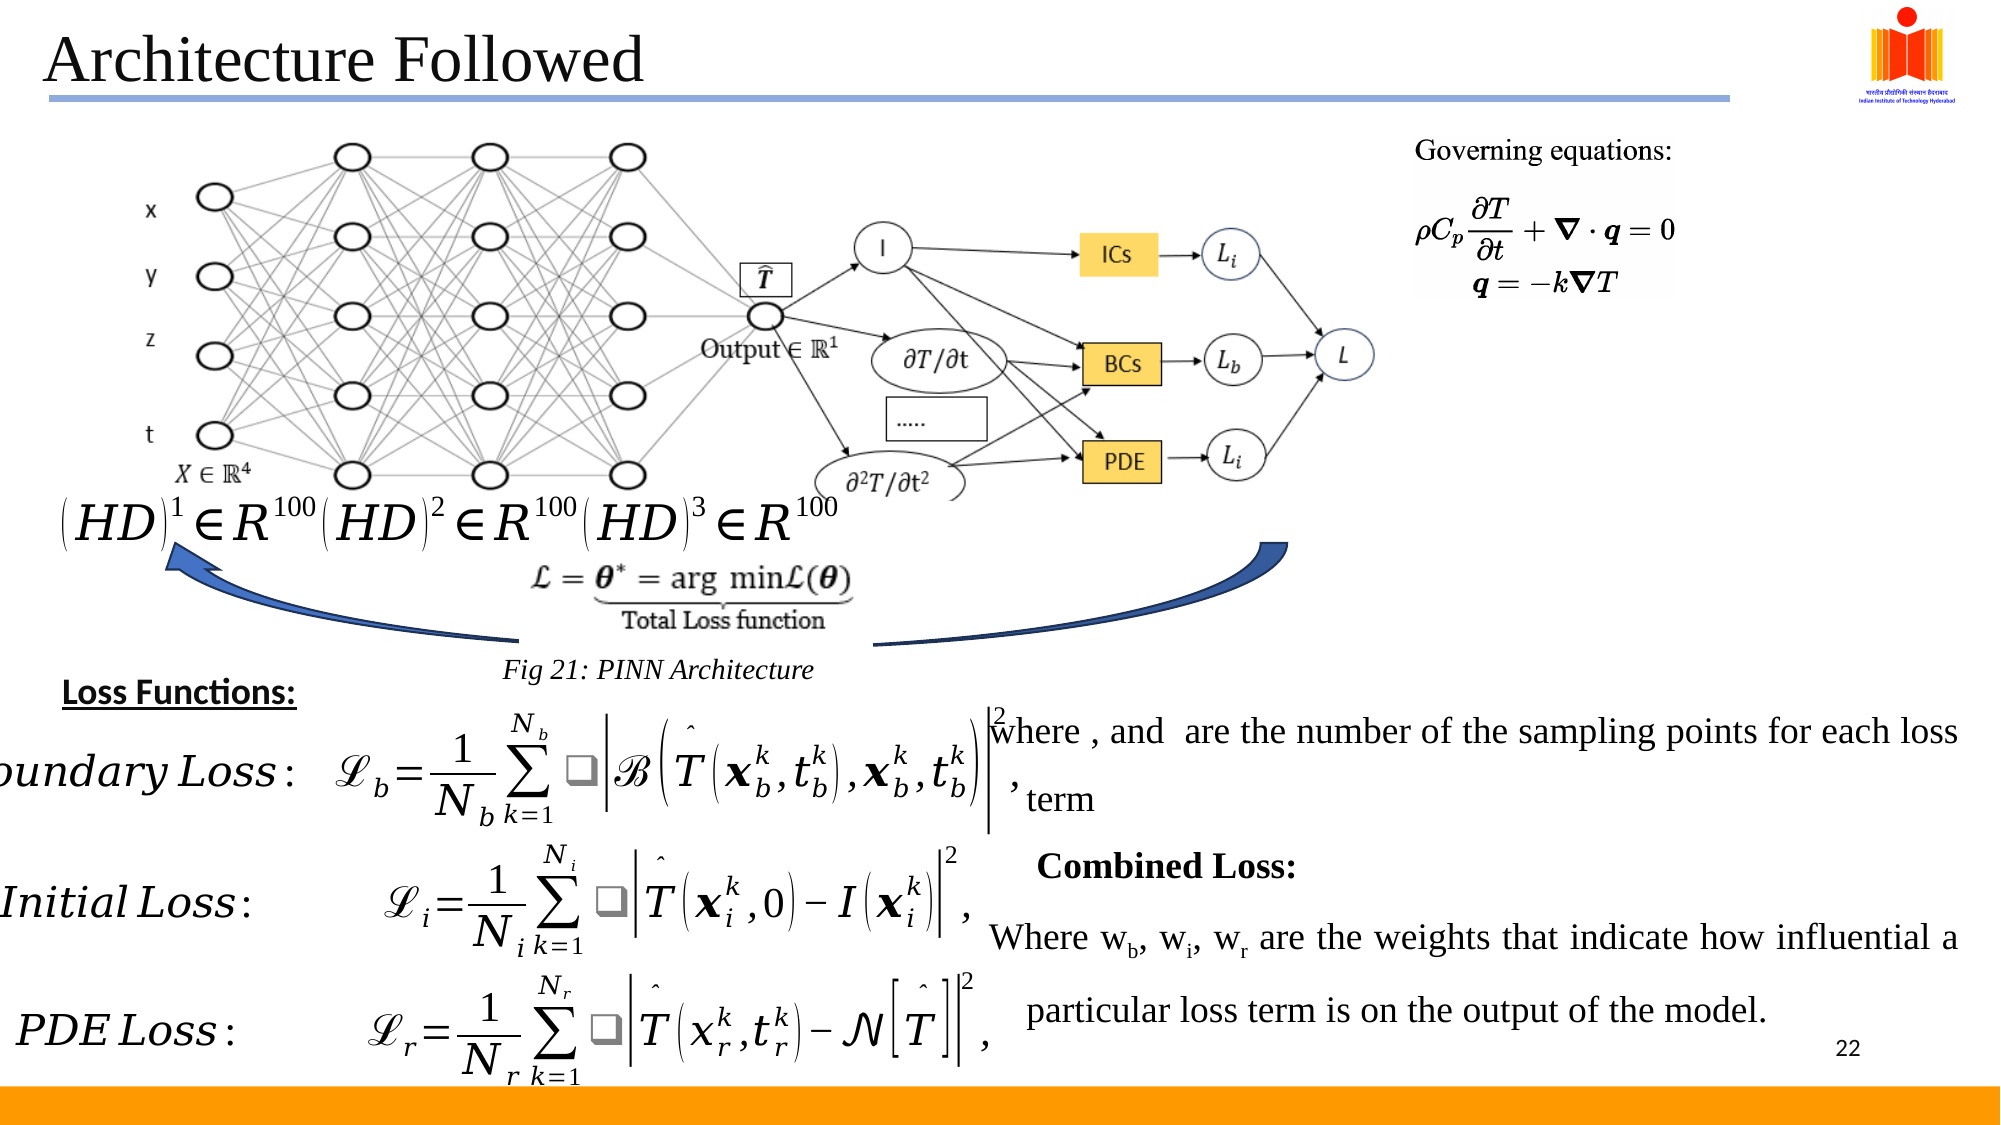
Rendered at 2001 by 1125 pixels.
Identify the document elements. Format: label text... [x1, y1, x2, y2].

picture [1859, 7, 1955, 104]
picture [128, 136, 1376, 501]
footer [0, 1086, 2000, 1125]
text_box [164, 541, 519, 643]
text_box Architecture Followed [27, 7, 1859, 103]
text_box Loss Functions: [47, 659, 319, 720]
picture [1415, 136, 1677, 301]
picture [519, 527, 873, 659]
text_box Fig 21: PINN Architecture [487, 643, 841, 693]
text_box [873, 541, 1289, 647]
slide_number 22 [1425, 1016, 1876, 1077]
